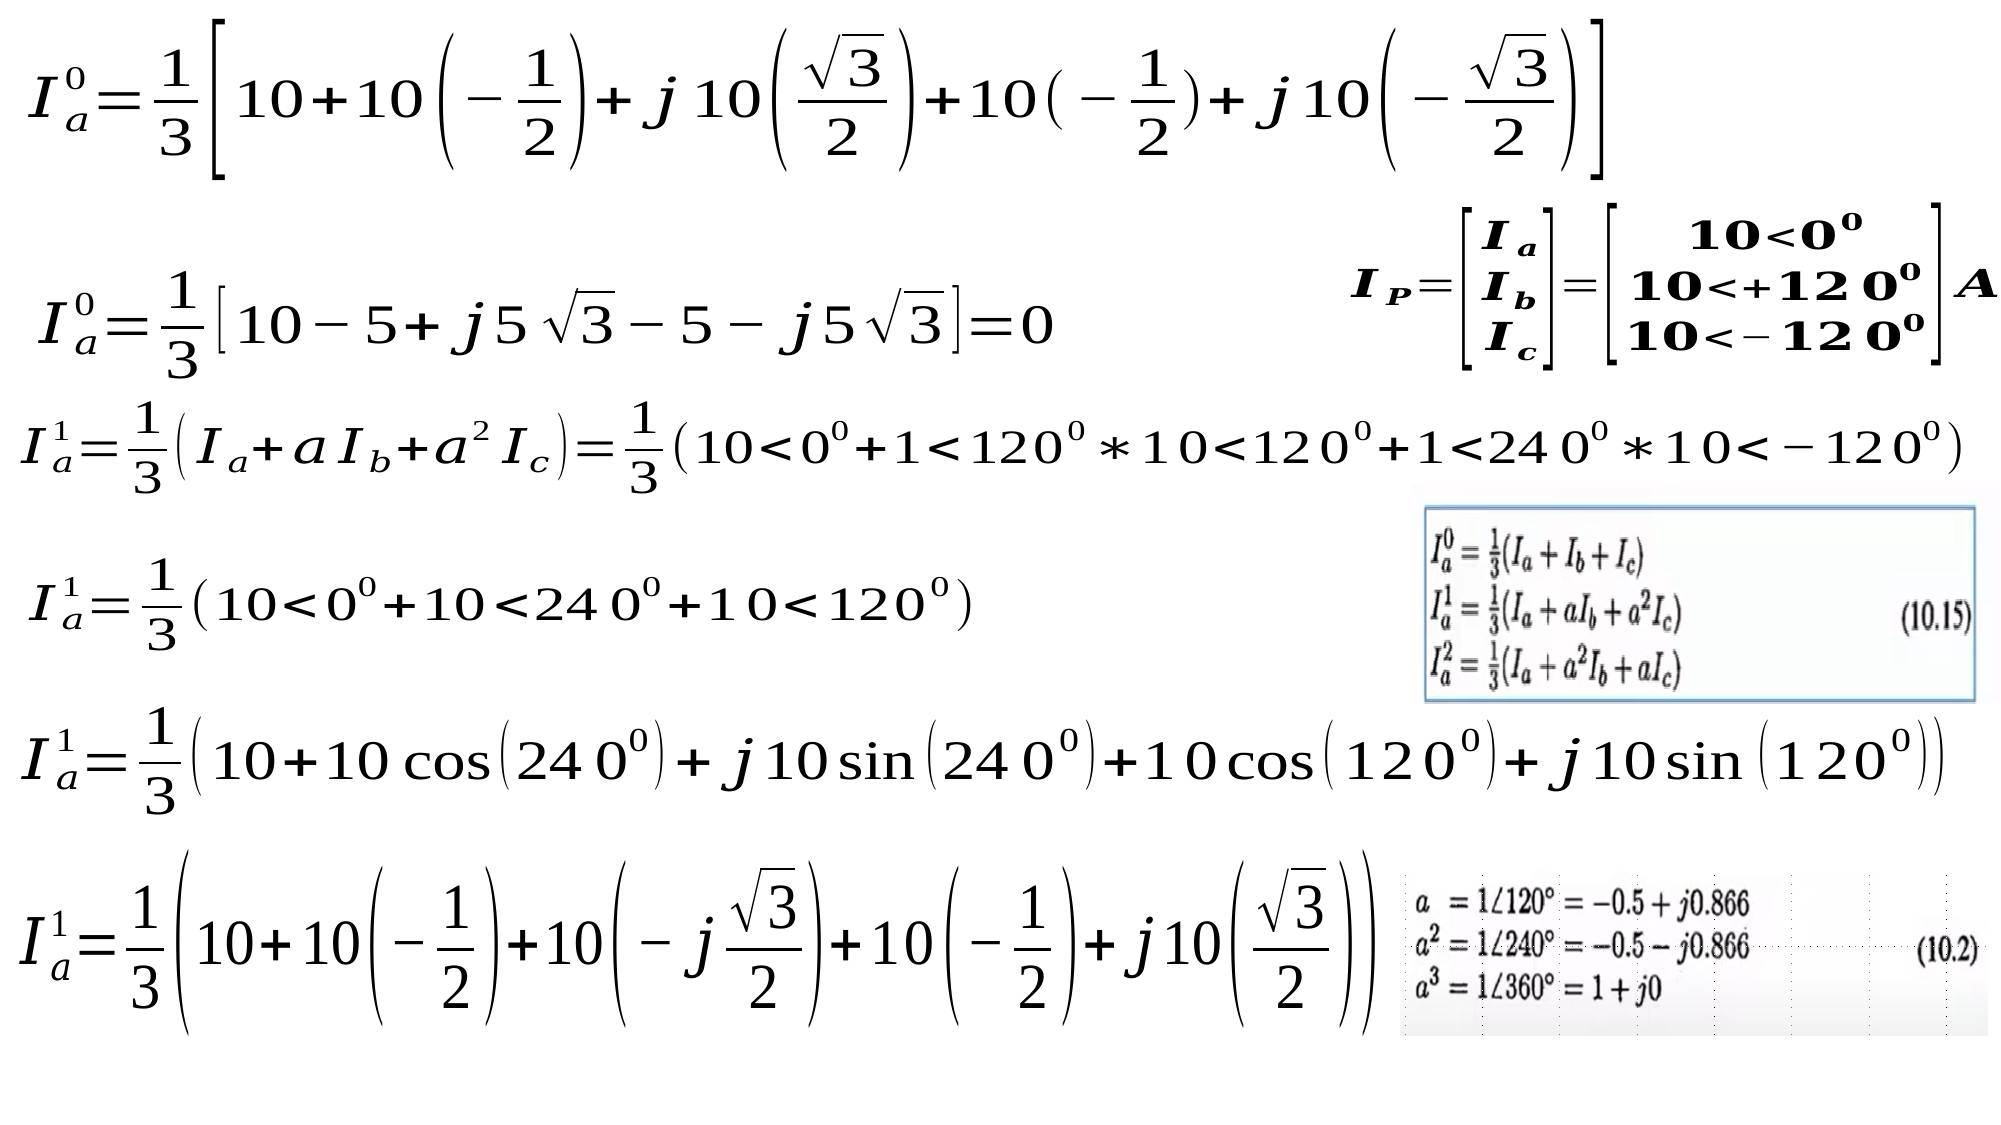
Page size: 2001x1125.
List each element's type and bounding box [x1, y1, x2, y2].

picture [1400, 870, 1988, 1036]
picture [1412, 483, 2000, 724]
